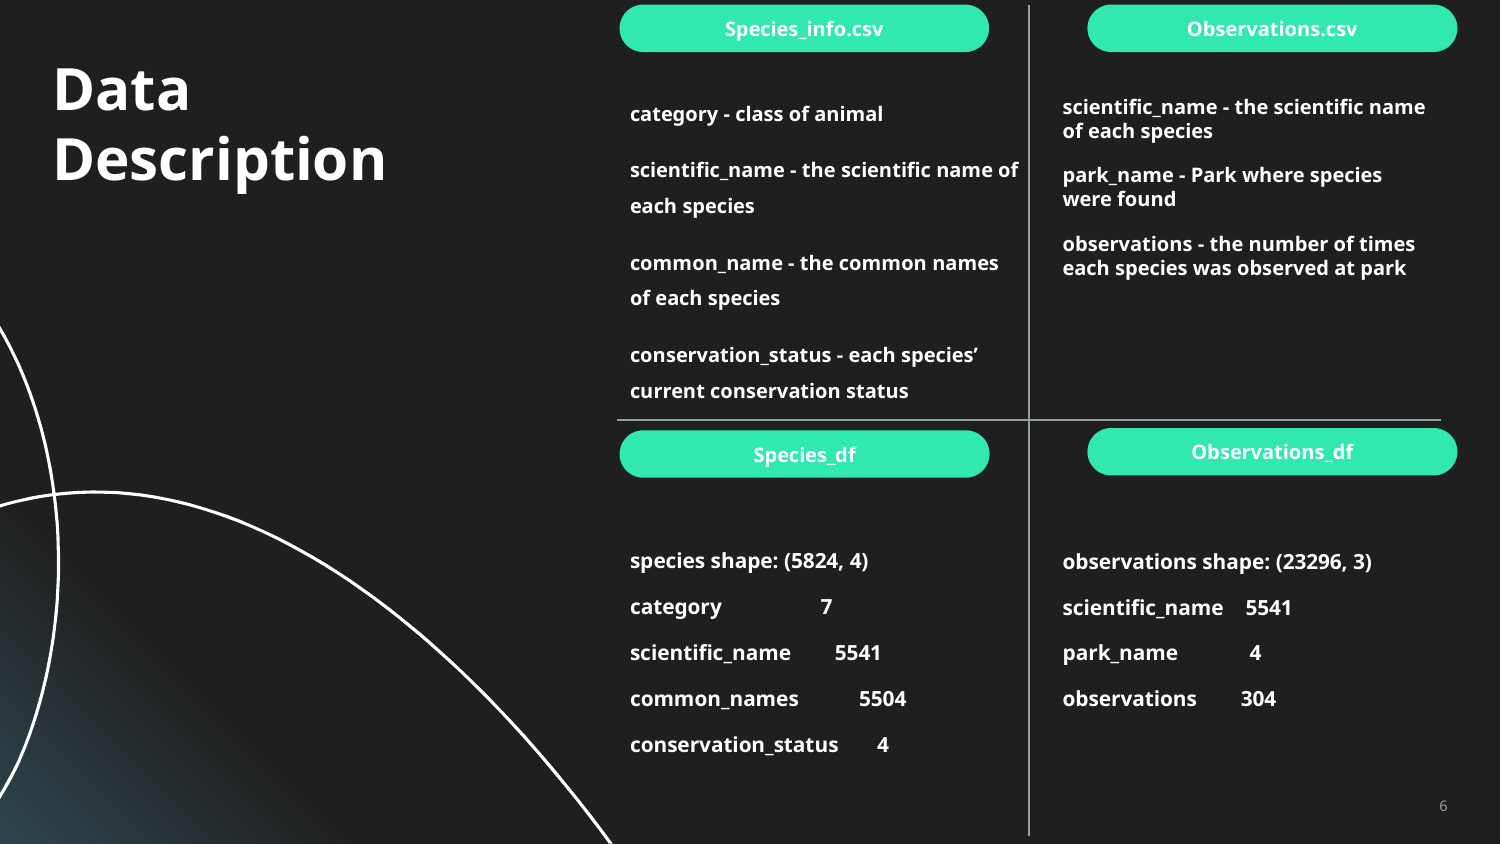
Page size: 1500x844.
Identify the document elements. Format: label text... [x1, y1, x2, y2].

title Data Description [37, 37, 429, 209]
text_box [617, 4, 1458, 844]
